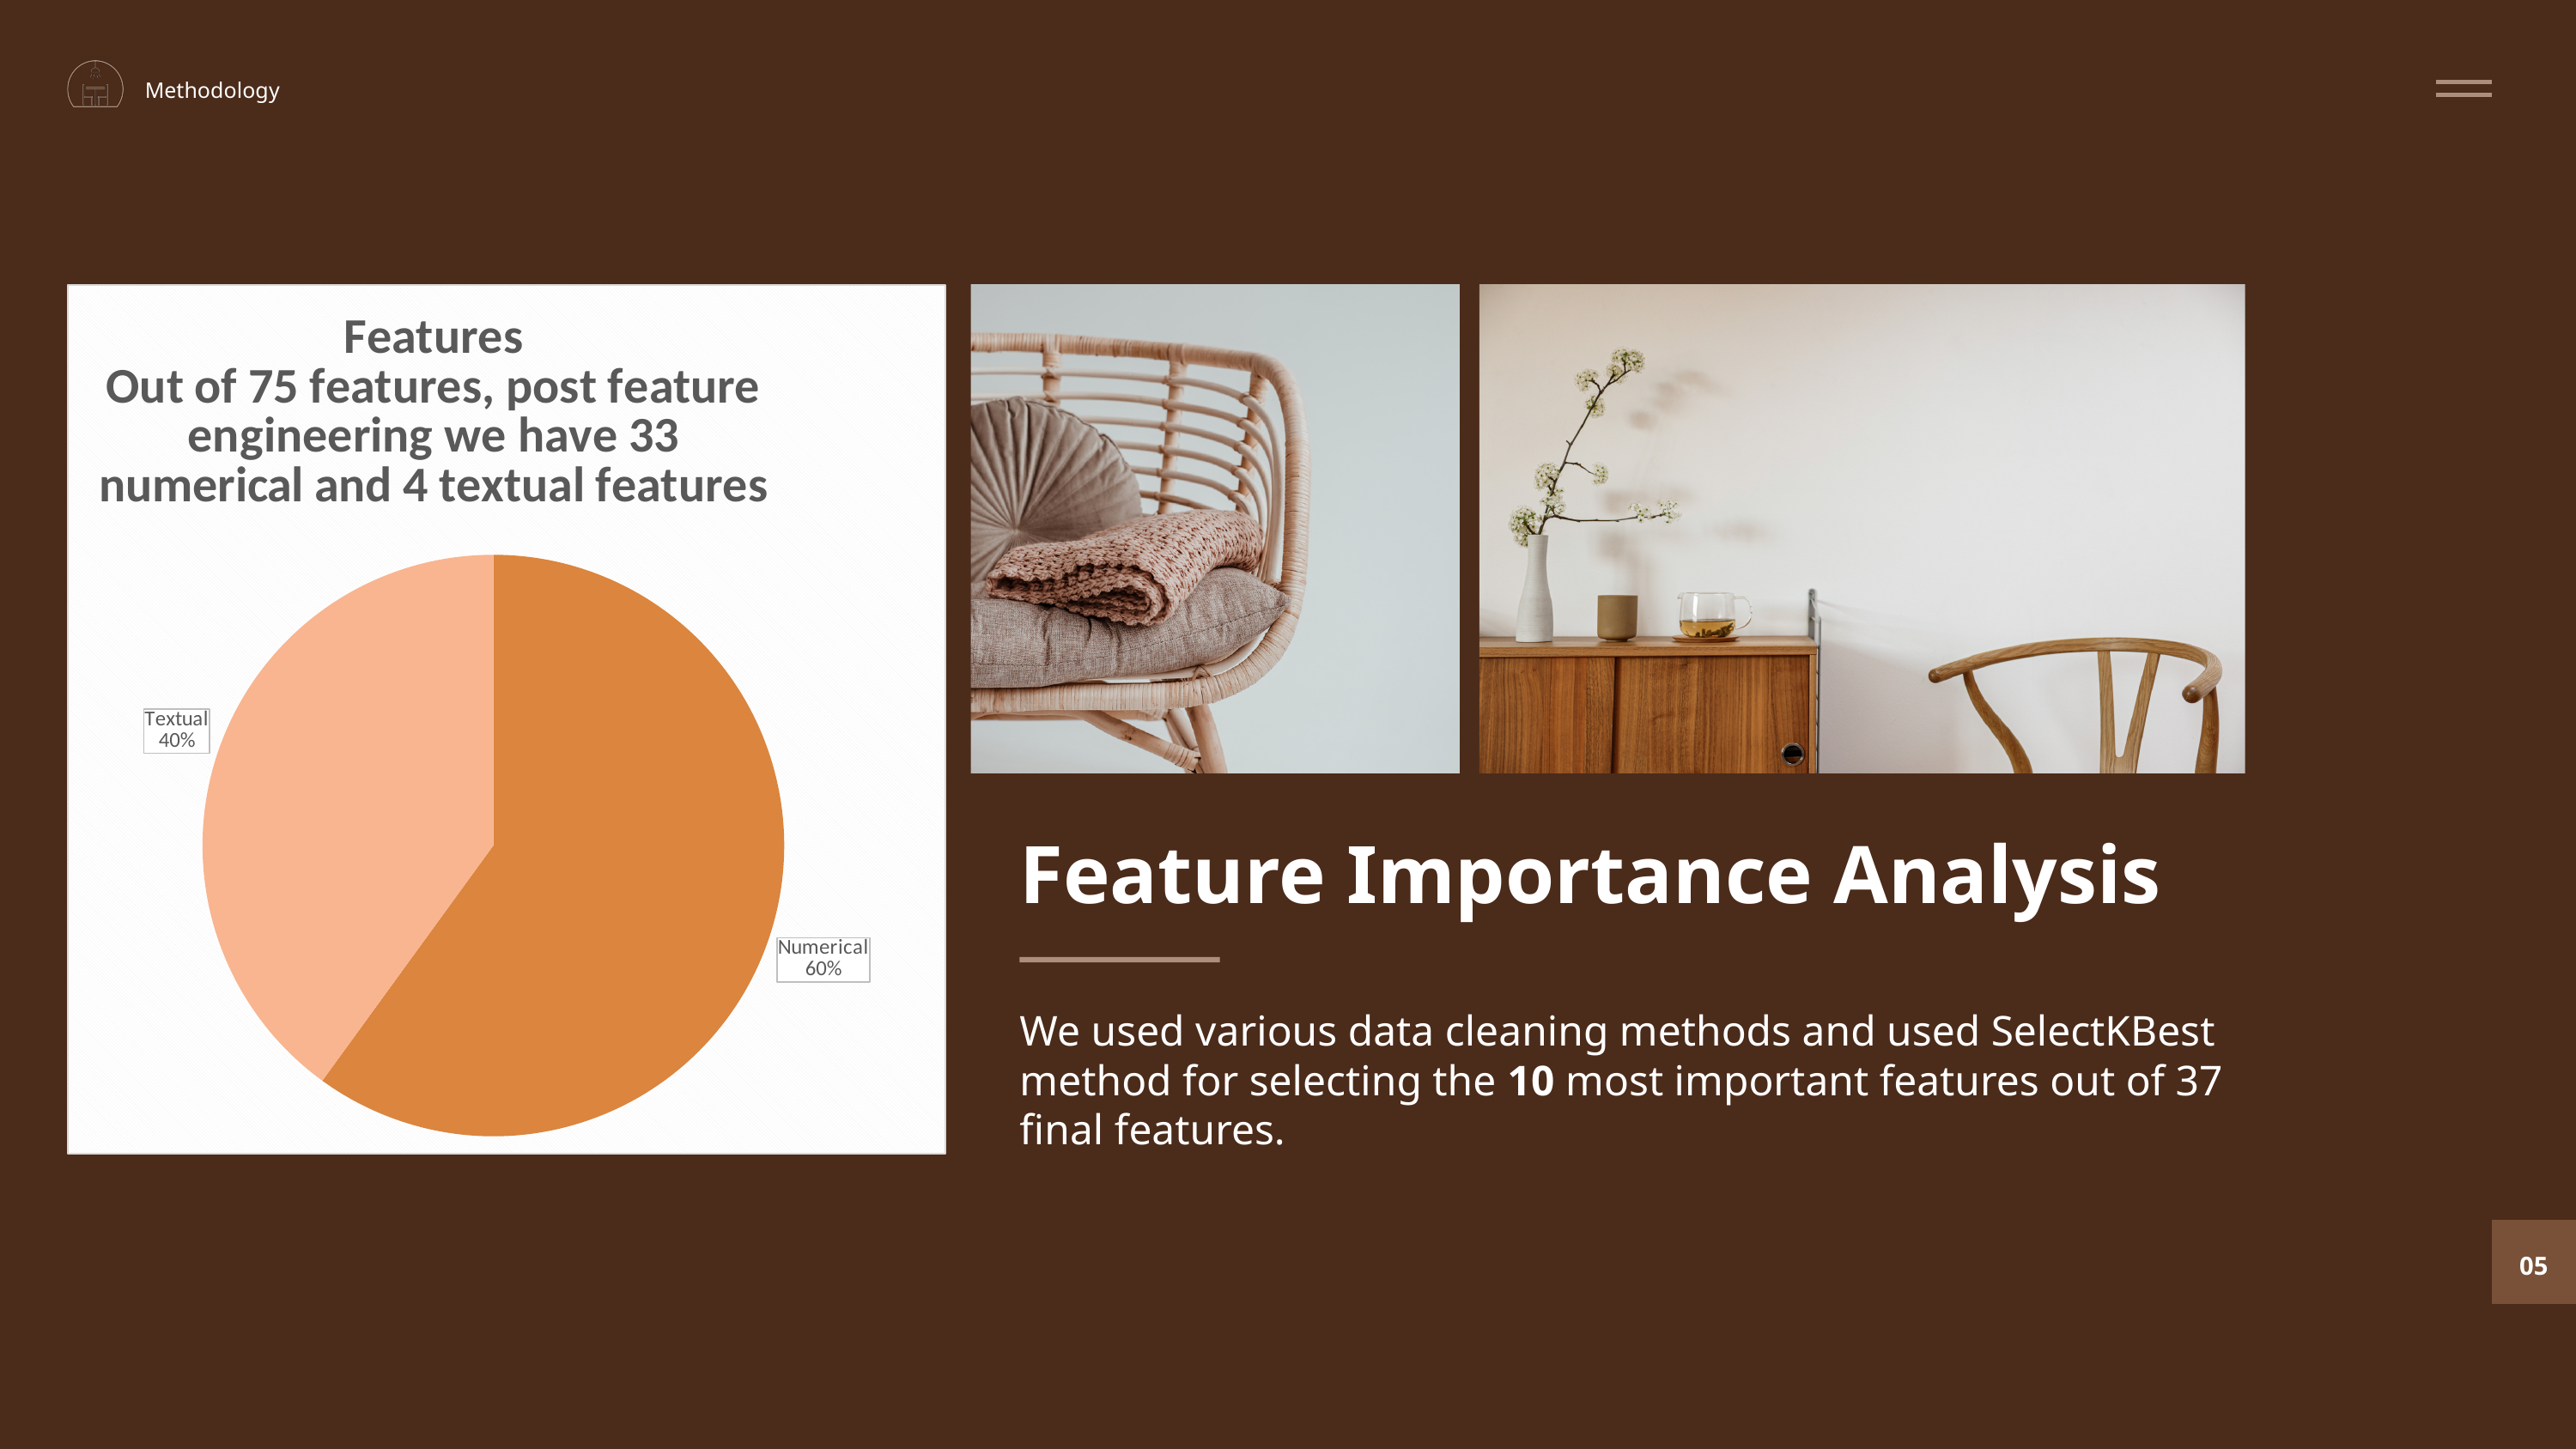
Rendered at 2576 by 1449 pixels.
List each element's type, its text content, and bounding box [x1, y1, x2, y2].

text_box We used various data cleaning methods and used SelectKBest method for selecting the 10 most important features out of 37 final features. [1019, 1004, 2245, 1154]
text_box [1479, 283, 2245, 773]
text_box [970, 283, 1461, 773]
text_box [2491, 1219, 2576, 1304]
text_box Methodology [144, 72, 543, 103]
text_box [2435, 79, 2493, 84]
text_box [2435, 92, 2493, 97]
text_box [67, 60, 125, 107]
chart [67, 283, 947, 1155]
text_box Feature Importance Analysis [1019, 818, 2222, 919]
